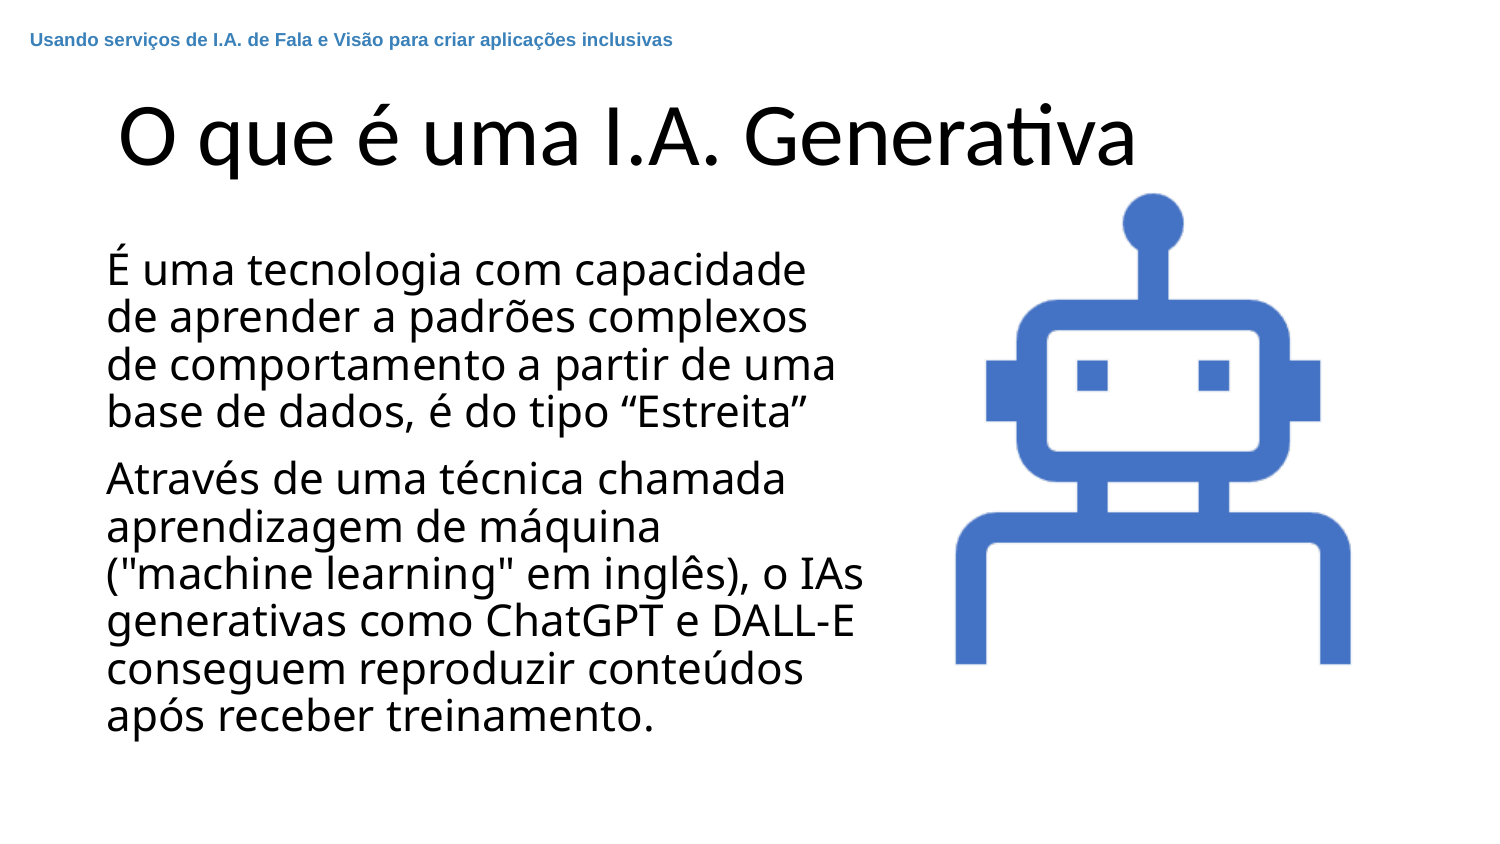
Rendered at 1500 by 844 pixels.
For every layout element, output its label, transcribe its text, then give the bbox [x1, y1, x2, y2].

text_box É uma tecnologia com capacidade de aprender a padrões complexos de comportamento a partir de uma base de dados, é do tipo “Estreita” Através de uma técnica chamada aprendizagem de máquina ("machine learning" em inglês), o IAs generativas como ChatGPT e DALL-E conseguem reproduzir conteúdos após receber treinamento. [91, 240, 883, 822]
text_box O que é uma I.A. Generativa [103, 65, 1448, 193]
text_box Usando serviços de I.A. de Fala e Visão para criar aplicações inclusivas [14, 12, 914, 73]
picture [865, 130, 1448, 714]
